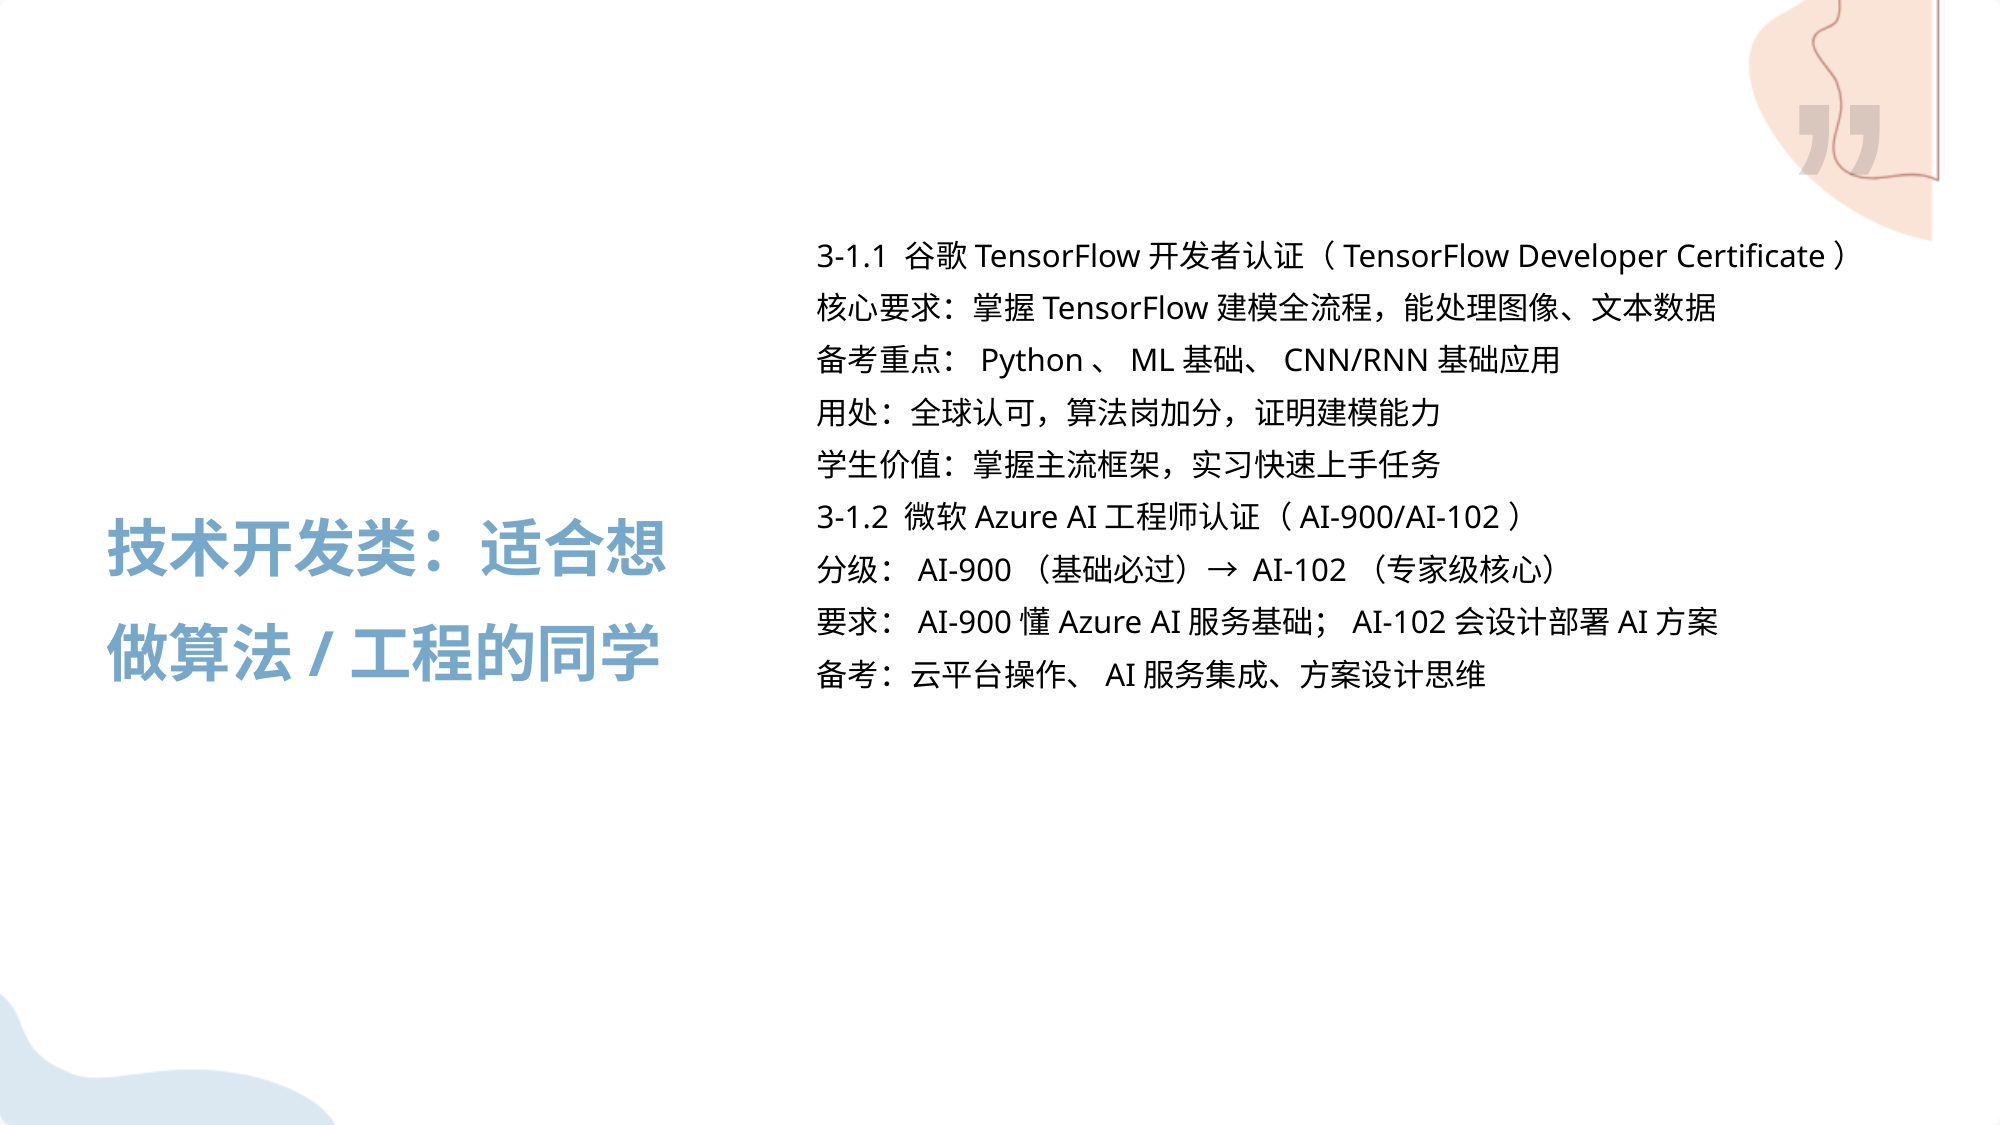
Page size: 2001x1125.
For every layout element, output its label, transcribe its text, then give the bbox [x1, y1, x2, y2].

text_box 技术开发类：适合想做算法/工程的同学 [85, 320, 699, 848]
text_box ” [1772, 0, 1934, 390]
text_box 3-1.1 谷歌TensorFlow开发者认证（TensorFlow Developer Certificate） 核心要求：掌握TensorFlow建模全流程，能处理图像、文本数据 备考重点：Python、ML基础、CNN/RNN基础应用 用处：全球认可，算法岗加分，证明建模能力 学生价值：掌握主流框架，实习快速上手任务 3-1.2 微软Azure AI工程师认证（AI-900/AI-102） 分级：AI-900（基础必过）→ AI-102（专家级核心） 要求：AI-900懂Azure AI服务基础；AI-102会设计部署AI方案 备考：云平台操作、AI服务集成、方案设计思维 [796, 200, 1919, 967]
